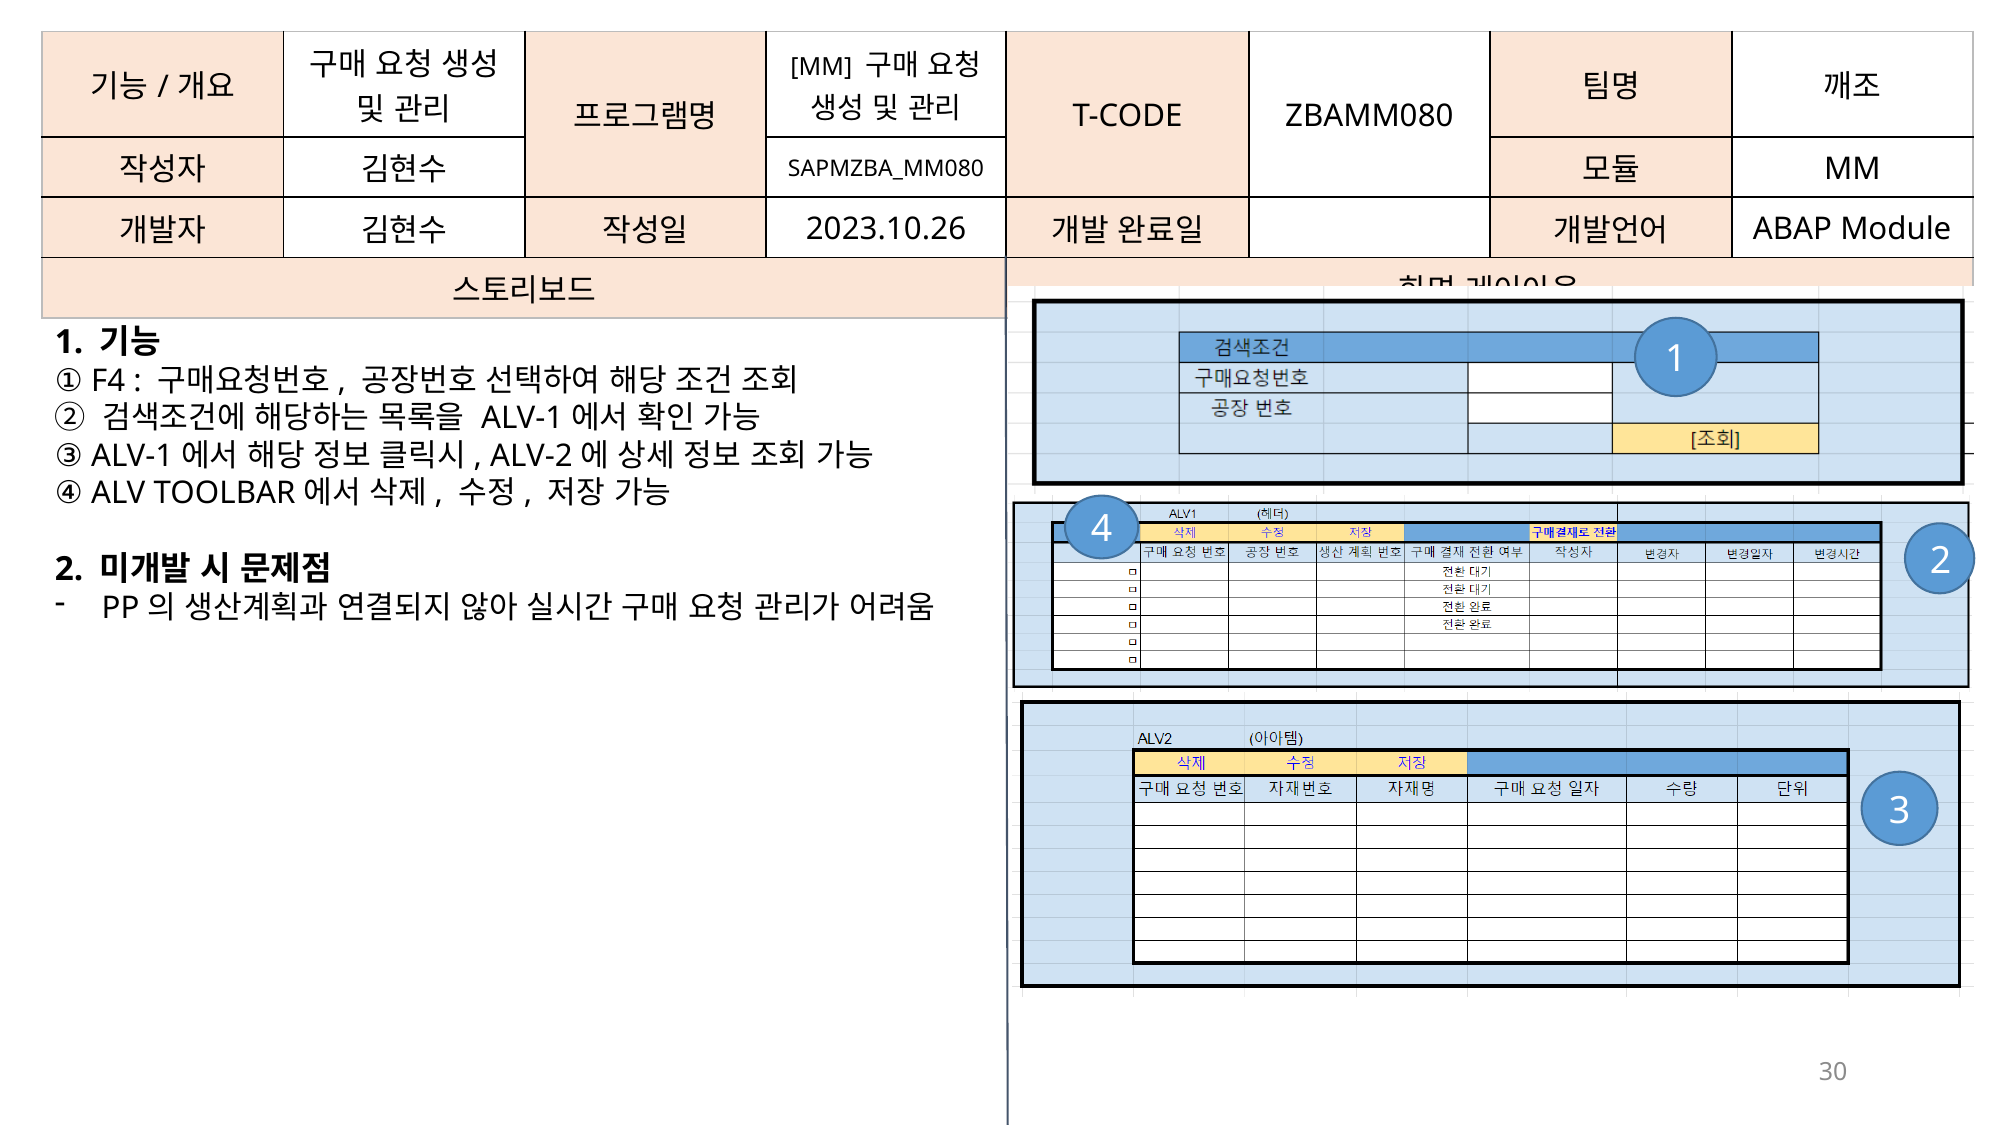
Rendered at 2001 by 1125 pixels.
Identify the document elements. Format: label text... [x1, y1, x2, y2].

table_cell 모듈 [1491, 138, 1731, 196]
table_cell 김현수 [284, 138, 524, 196]
table_cell MM [1733, 138, 1972, 196]
table_header 깨조 [1733, 32, 1972, 136]
table_cell ABAP Module [1733, 198, 1972, 257]
table_cell 스토리보드 [43, 258, 1004, 317]
table_cell 개발자 [43, 198, 283, 257]
table_cell 김현수 [284, 198, 524, 257]
table_header T-CODE [1007, 32, 1248, 196]
text_box 2 [1972, 543, 1976, 574]
slide_number 30 [1412, 1042, 1863, 1103]
picture [1008, 286, 1974, 494]
table_cell 작성자 [43, 138, 283, 196]
table_cell 화면 레이아웃 [1008, 258, 1972, 286]
table_header 기능/개요 [43, 32, 283, 136]
table_cell 2023.10.26 [767, 198, 1005, 257]
picture [1008, 495, 1974, 997]
table_cell 작성일 [526, 198, 765, 257]
table_header 팀명 [1491, 32, 1731, 136]
table_header [MM] 구매 요청 생성 및 관리 [767, 32, 1005, 136]
table_cell 개발 완료일 [1007, 198, 1248, 257]
table_header 프로그램명 [526, 32, 765, 196]
text_box 1. 기능 ① F4 : 구매요청번호, 공장번호 선택하여 해당 조건 조회 ② 검색조건에 해당하는 목록을 ALV-1에서 확인 가능 ③ ALV-1에서 해당 정보 클릭시, ALV-2에 상세 정보 조회 가능 ④ ALV TOOLBAR에서 삭제, 수정, 저장 가능 2. 미개발 시 문제점 PP의 생산계획과 연결되지 않아 실시간 구매 요청 관리가 어려움 [40, 312, 975, 633]
table_header ZBAMM080 [1250, 32, 1489, 196]
table_cell 개발언어 [1491, 198, 1731, 257]
table_cell SAPMZBA_MM080 [767, 138, 1005, 196]
table_cell [1250, 198, 1489, 257]
table_header 구매 요청 생성 및 관리 [284, 32, 524, 136]
